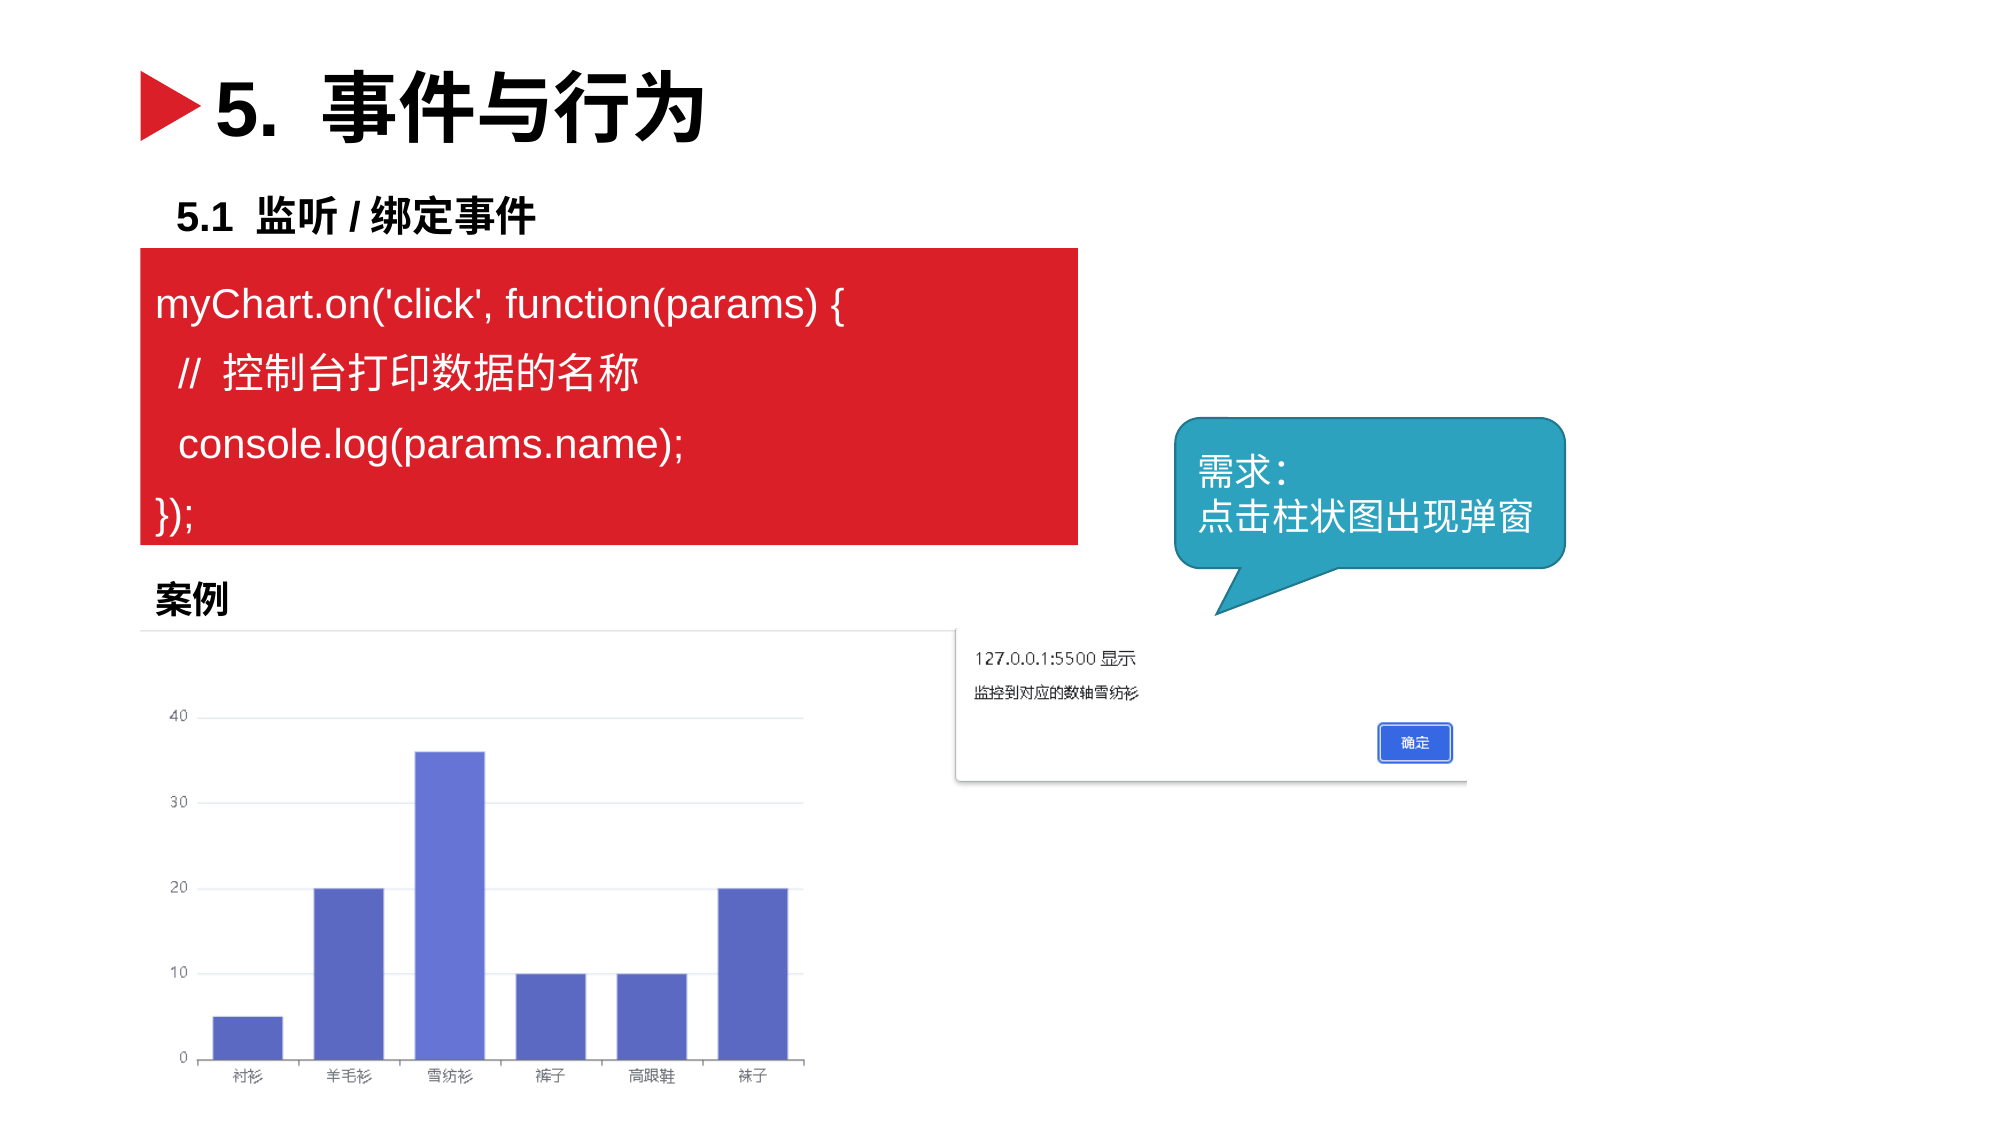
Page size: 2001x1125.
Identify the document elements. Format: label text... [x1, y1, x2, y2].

picture [140, 628, 1467, 1094]
text_box 5.1 监听/绑定事件 [161, 182, 806, 248]
text_box [139, 68, 204, 143]
text_box 需求： 点击柱状图出现弹窗 [1174, 416, 1567, 617]
text_box myChart.on('click', function(params) { // 控制台打印数据的名称 console.log(params.name); }); [140, 248, 1078, 546]
text_box 案例 [140, 568, 254, 628]
text_box 5. 事件与行为 [201, 51, 764, 152]
